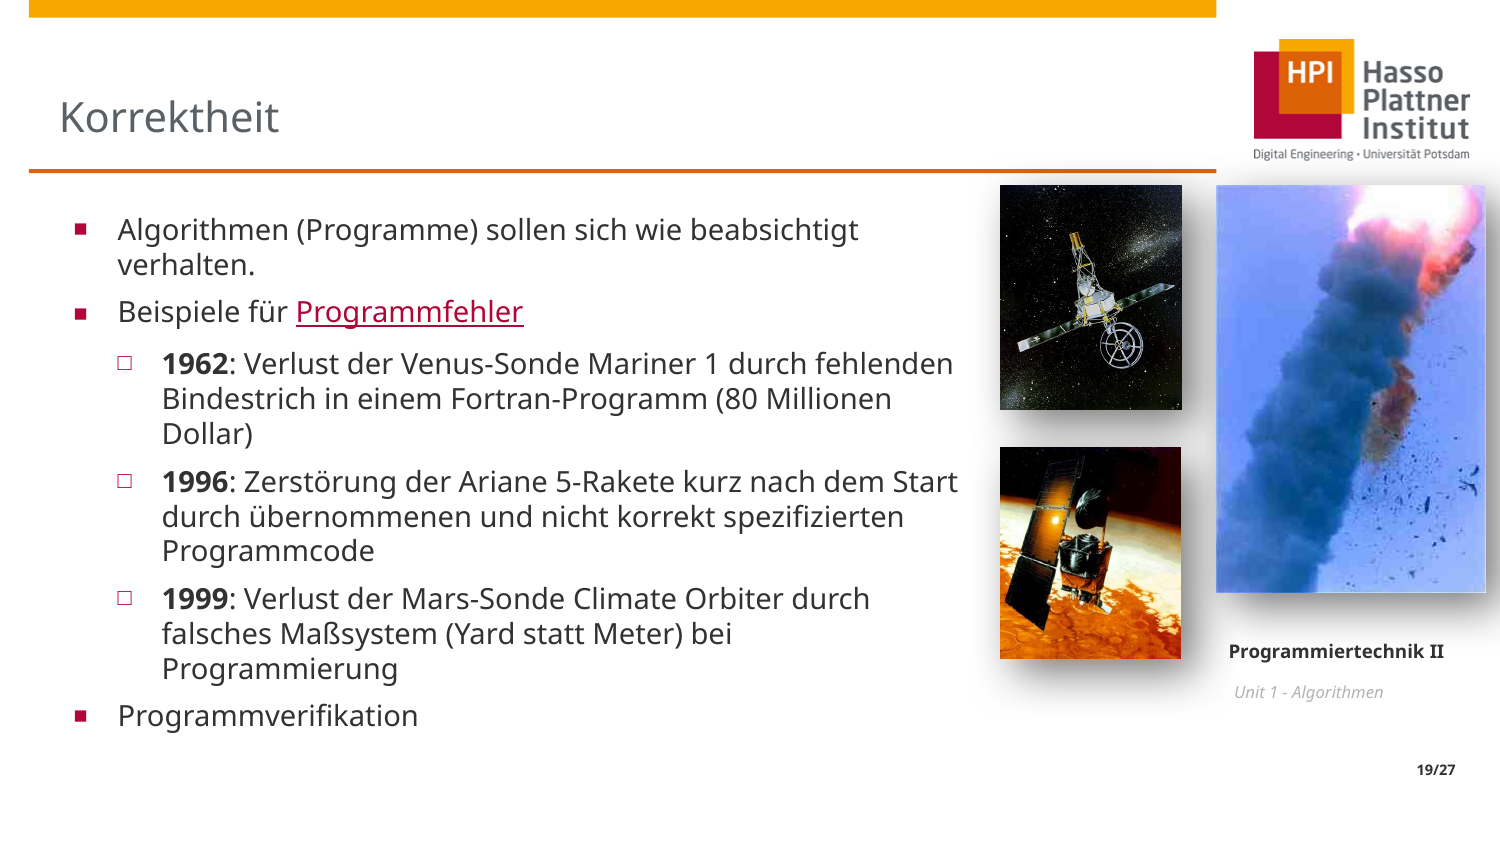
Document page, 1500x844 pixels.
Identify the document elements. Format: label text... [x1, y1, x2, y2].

picture [1000, 185, 1182, 411]
picture [1215, 185, 1486, 594]
title Korrektheit [58, 17, 1187, 170]
picture [999, 447, 1181, 659]
list Algorithmen (Programme) sollen sich wie beabsichtigt verhalten. Beispiele für Programmfehler 1962: Verlust der Venus-Sonde Mariner 1 durch fehlenden Bindestrich in einem Fortran-Programm (80 Millionen Dollar) 1996: Zerstörung der Ariane 5-Rakete kurz nach dem Start durch übernommenen und nicht korrekt spezifizierten Programmcode 1999: Verlust der Mars-Sonde Climate Orbiter durch falsches Maßsystem (Yard statt Meter) bei Programmierung Programmverifikation [58, 203, 987, 788]
picture [1254, 39, 1470, 161]
